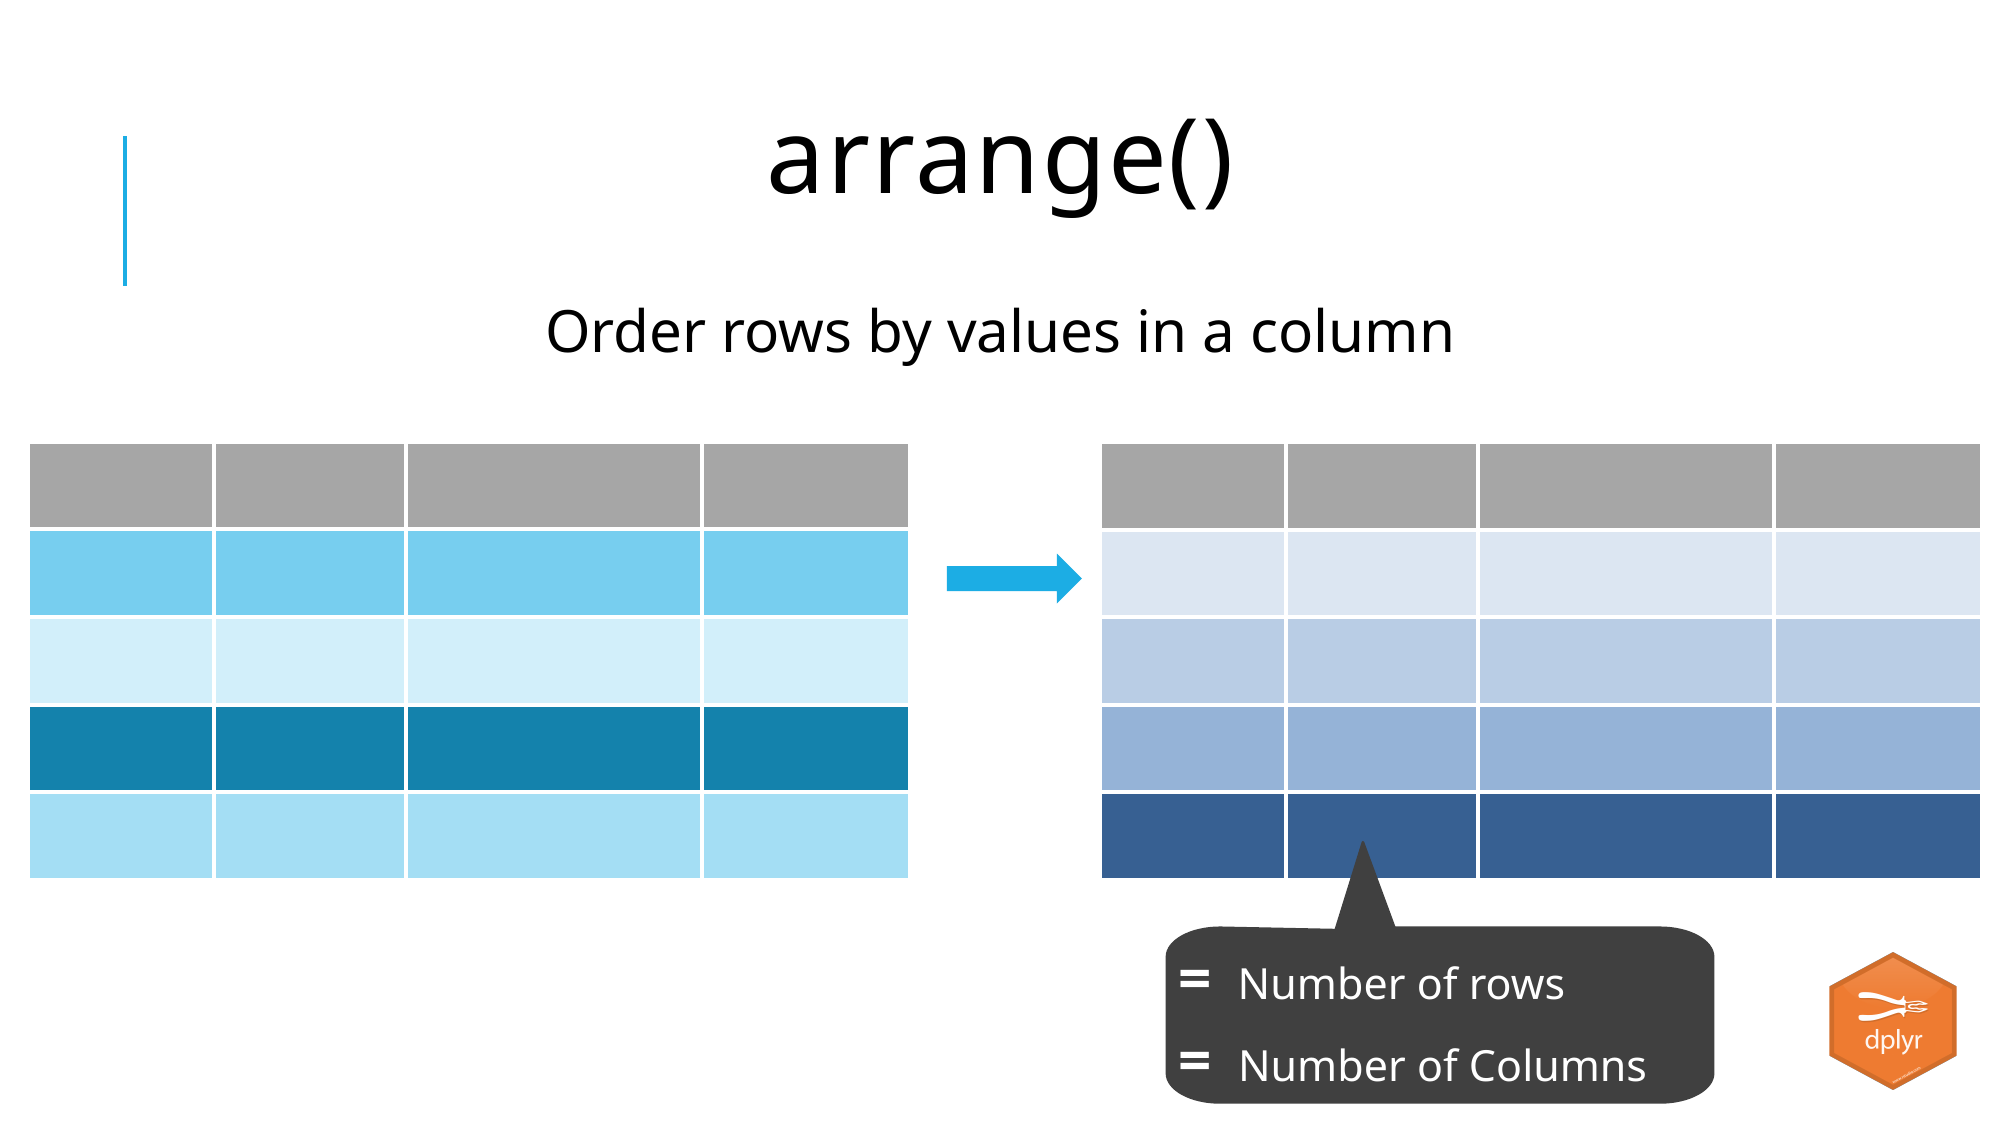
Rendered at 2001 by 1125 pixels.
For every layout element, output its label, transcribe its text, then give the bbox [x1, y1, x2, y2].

table_cell [408, 794, 700, 878]
table_header [1776, 444, 1980, 528]
table_cell [1102, 532, 1284, 615]
table_header [216, 444, 404, 527]
table_cell [1480, 794, 1772, 878]
table_cell [216, 707, 404, 790]
table_cell [216, 619, 404, 703]
table_cell [216, 531, 404, 615]
text_box Order rows by values in a column [488, 293, 1512, 388]
table_cell [1776, 619, 1980, 703]
text_box [945, 552, 1083, 605]
table_header [408, 444, 700, 527]
table_cell [1288, 619, 1476, 703]
table_header [1288, 444, 1476, 528]
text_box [1166, 841, 1714, 1103]
table_cell [1776, 794, 1980, 878]
text_box [1829, 952, 1957, 1090]
table_cell [30, 707, 212, 790]
table_cell [30, 794, 212, 878]
table_cell [408, 619, 700, 703]
table_cell [1776, 707, 1980, 790]
table_cell [1288, 794, 1476, 837]
table_header [1102, 444, 1284, 528]
table_cell [1776, 532, 1980, 615]
table_header [30, 444, 212, 527]
table_header [1480, 444, 1772, 528]
table_cell [704, 531, 908, 615]
table_cell [1288, 532, 1476, 615]
table_cell [216, 794, 404, 878]
table_cell [1480, 532, 1772, 615]
table_cell [408, 531, 700, 615]
table_header [704, 444, 908, 527]
table_cell [1102, 794, 1284, 878]
table_cell [704, 619, 908, 703]
table_cell [1288, 707, 1476, 790]
title arrange() [757, 112, 1243, 240]
table_cell [30, 619, 212, 703]
table_cell [1480, 707, 1772, 790]
table_cell [704, 707, 908, 790]
table_cell [704, 794, 908, 878]
table_cell [1102, 619, 1284, 703]
table_cell [1480, 619, 1772, 703]
table_cell [408, 707, 700, 790]
table_cell [30, 531, 212, 615]
table_cell [1102, 707, 1284, 790]
